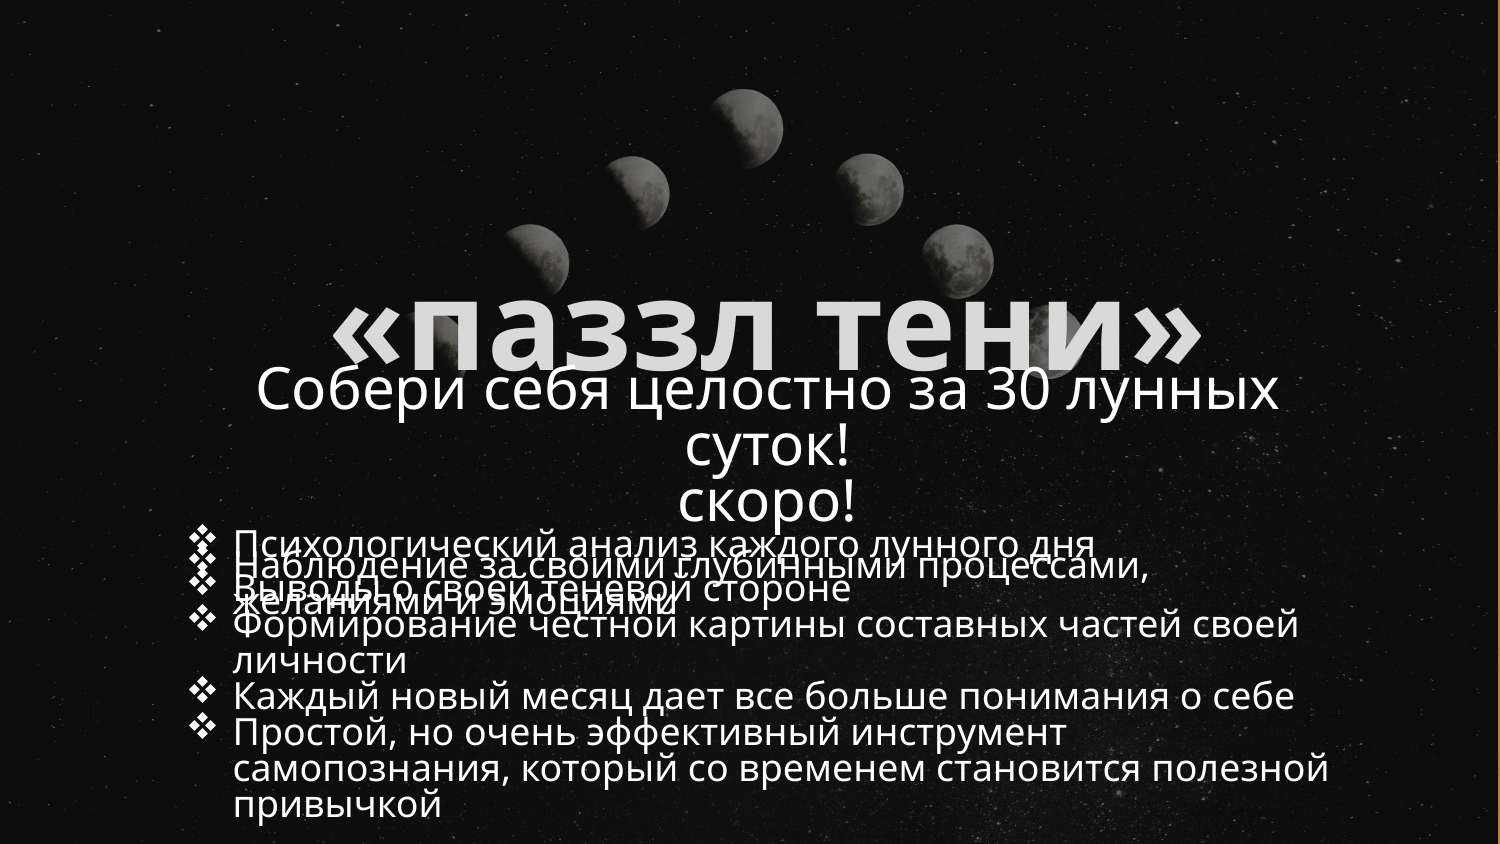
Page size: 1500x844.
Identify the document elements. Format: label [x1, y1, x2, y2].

text_box [0, 0, 1500, 844]
